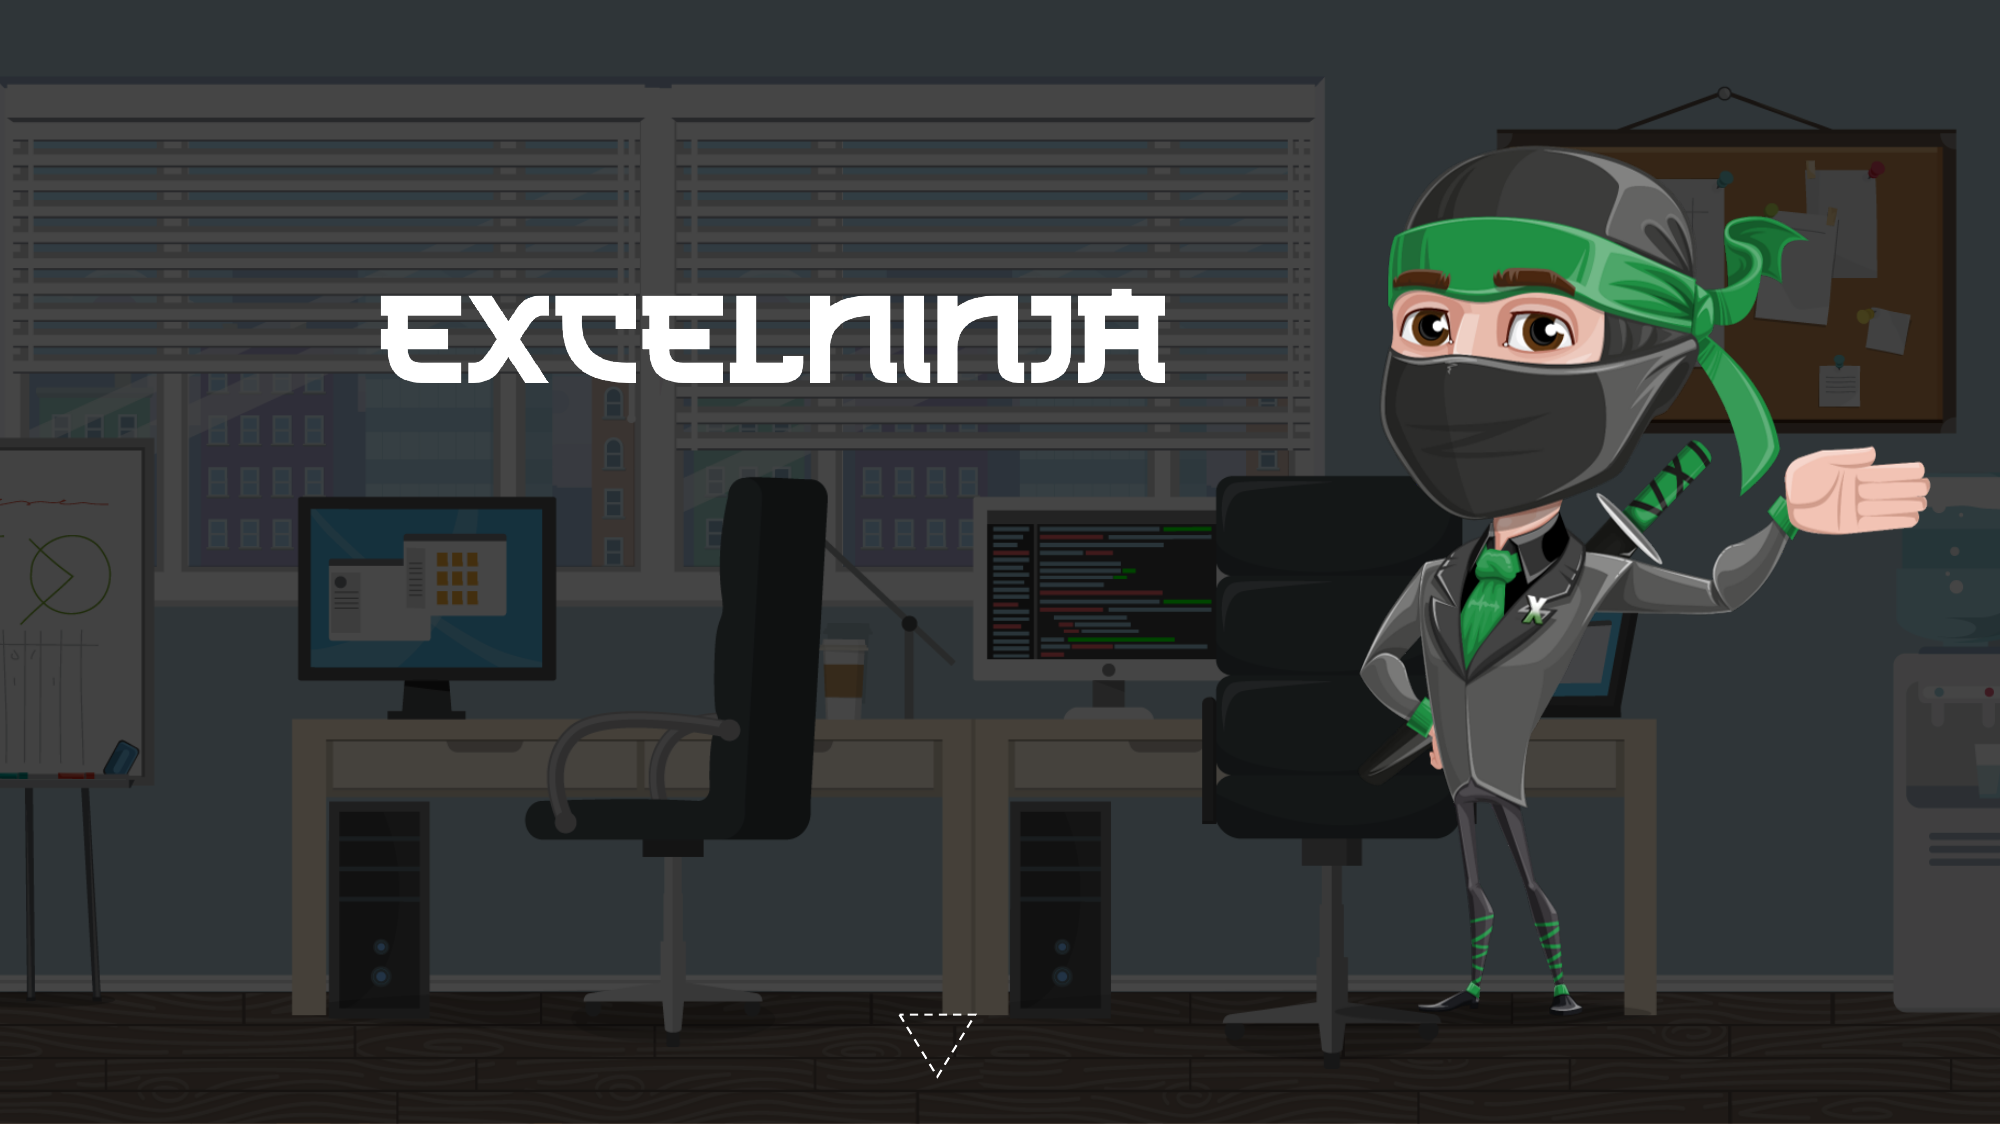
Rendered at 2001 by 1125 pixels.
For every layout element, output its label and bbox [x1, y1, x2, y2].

list [1120, 115, 2000, 1038]
picture [0, 0, 2000, 1124]
